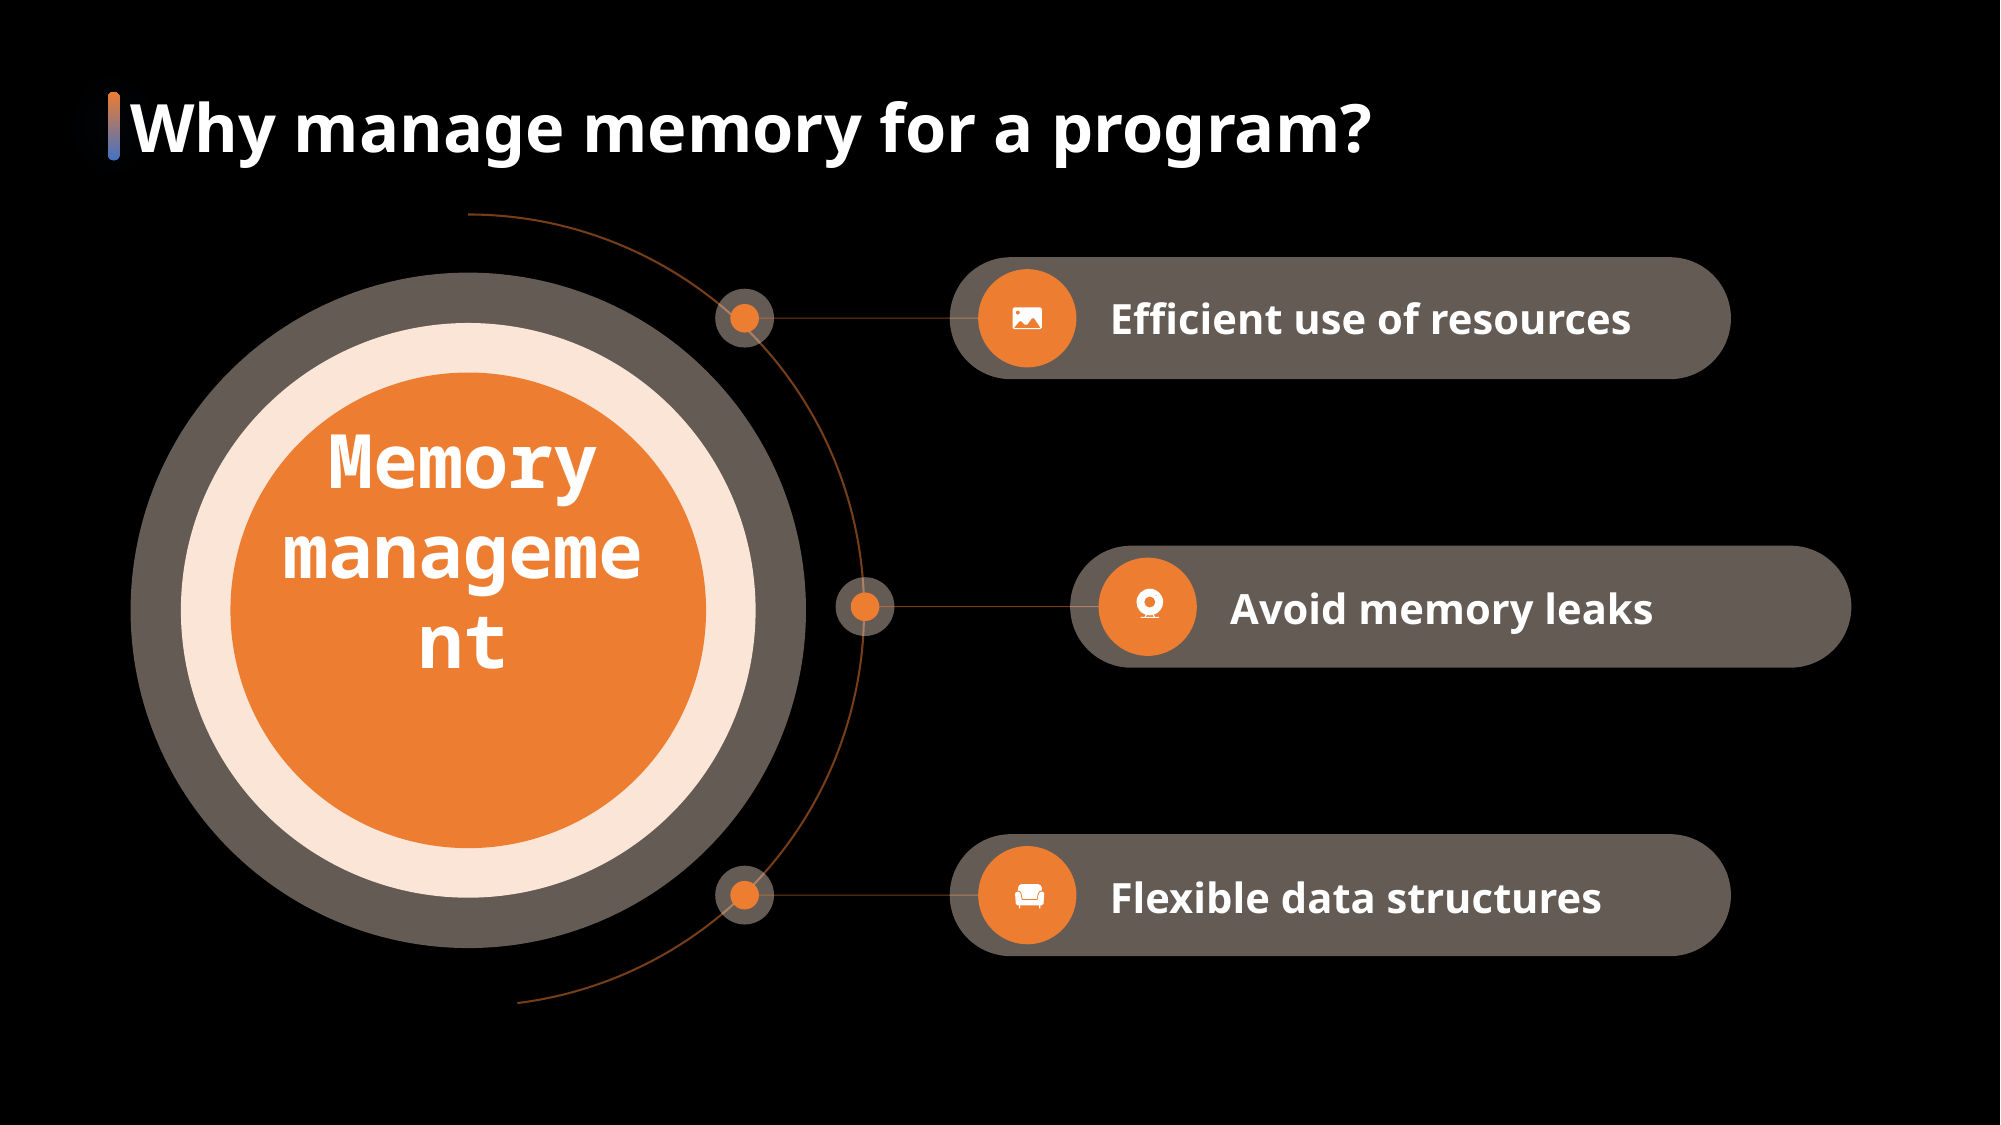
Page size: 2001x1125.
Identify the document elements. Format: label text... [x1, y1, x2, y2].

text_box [72, 214, 1852, 1007]
text_box [107, 90, 121, 162]
text_box Why manage memory for a program? [130, 86, 1815, 167]
